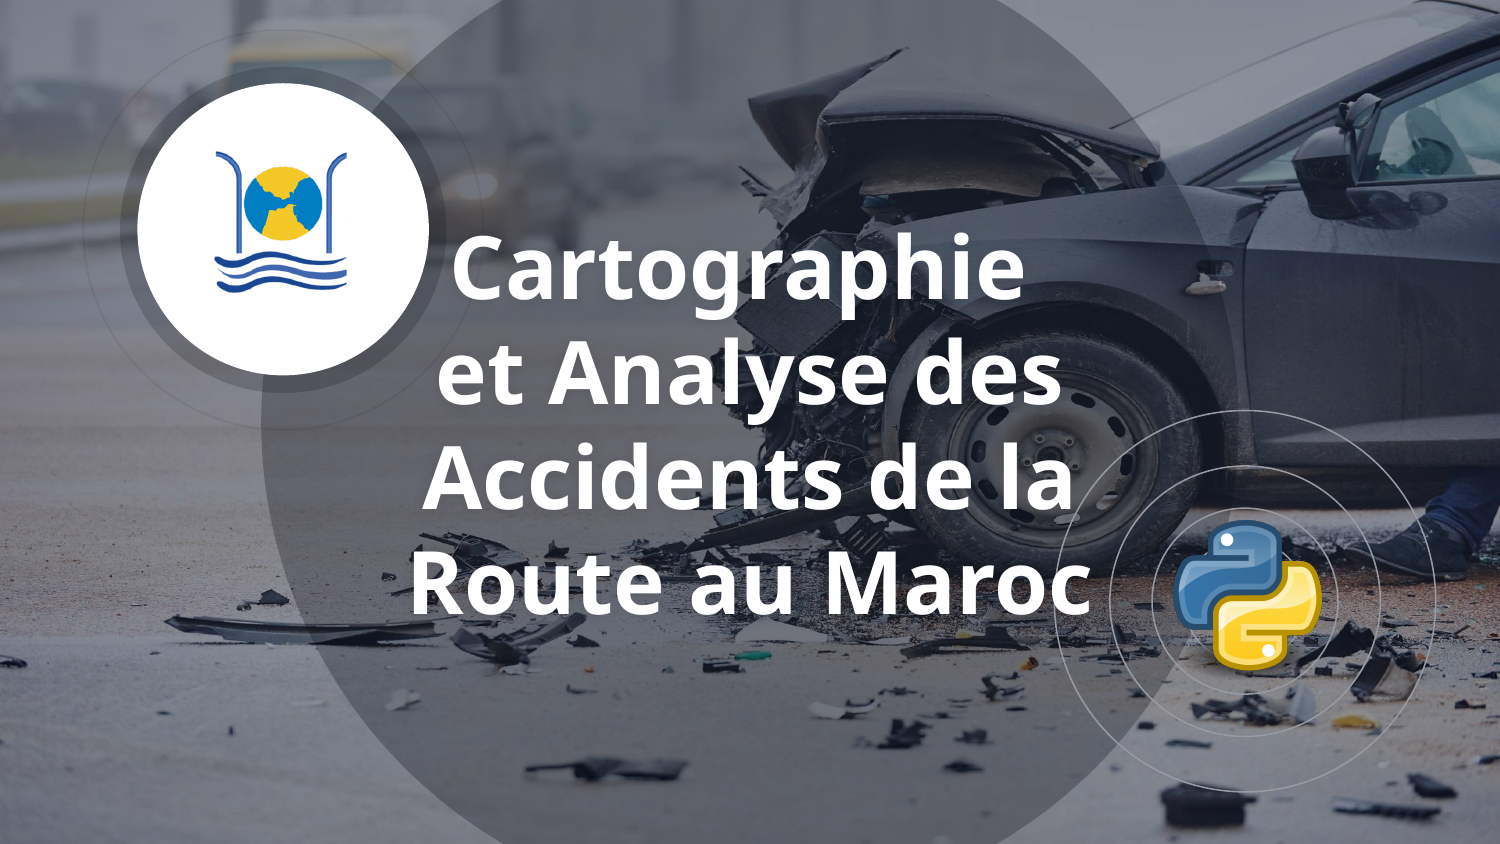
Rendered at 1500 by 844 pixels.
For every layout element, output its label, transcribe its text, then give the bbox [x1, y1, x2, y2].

text_box [0, 0, 1500, 844]
picture [211, 138, 347, 308]
title Cartographie et Analyse des Accidents de la Route au Maroc [362, 326, 1138, 517]
picture [1163, 516, 1332, 685]
text_box [137, 83, 429, 376]
